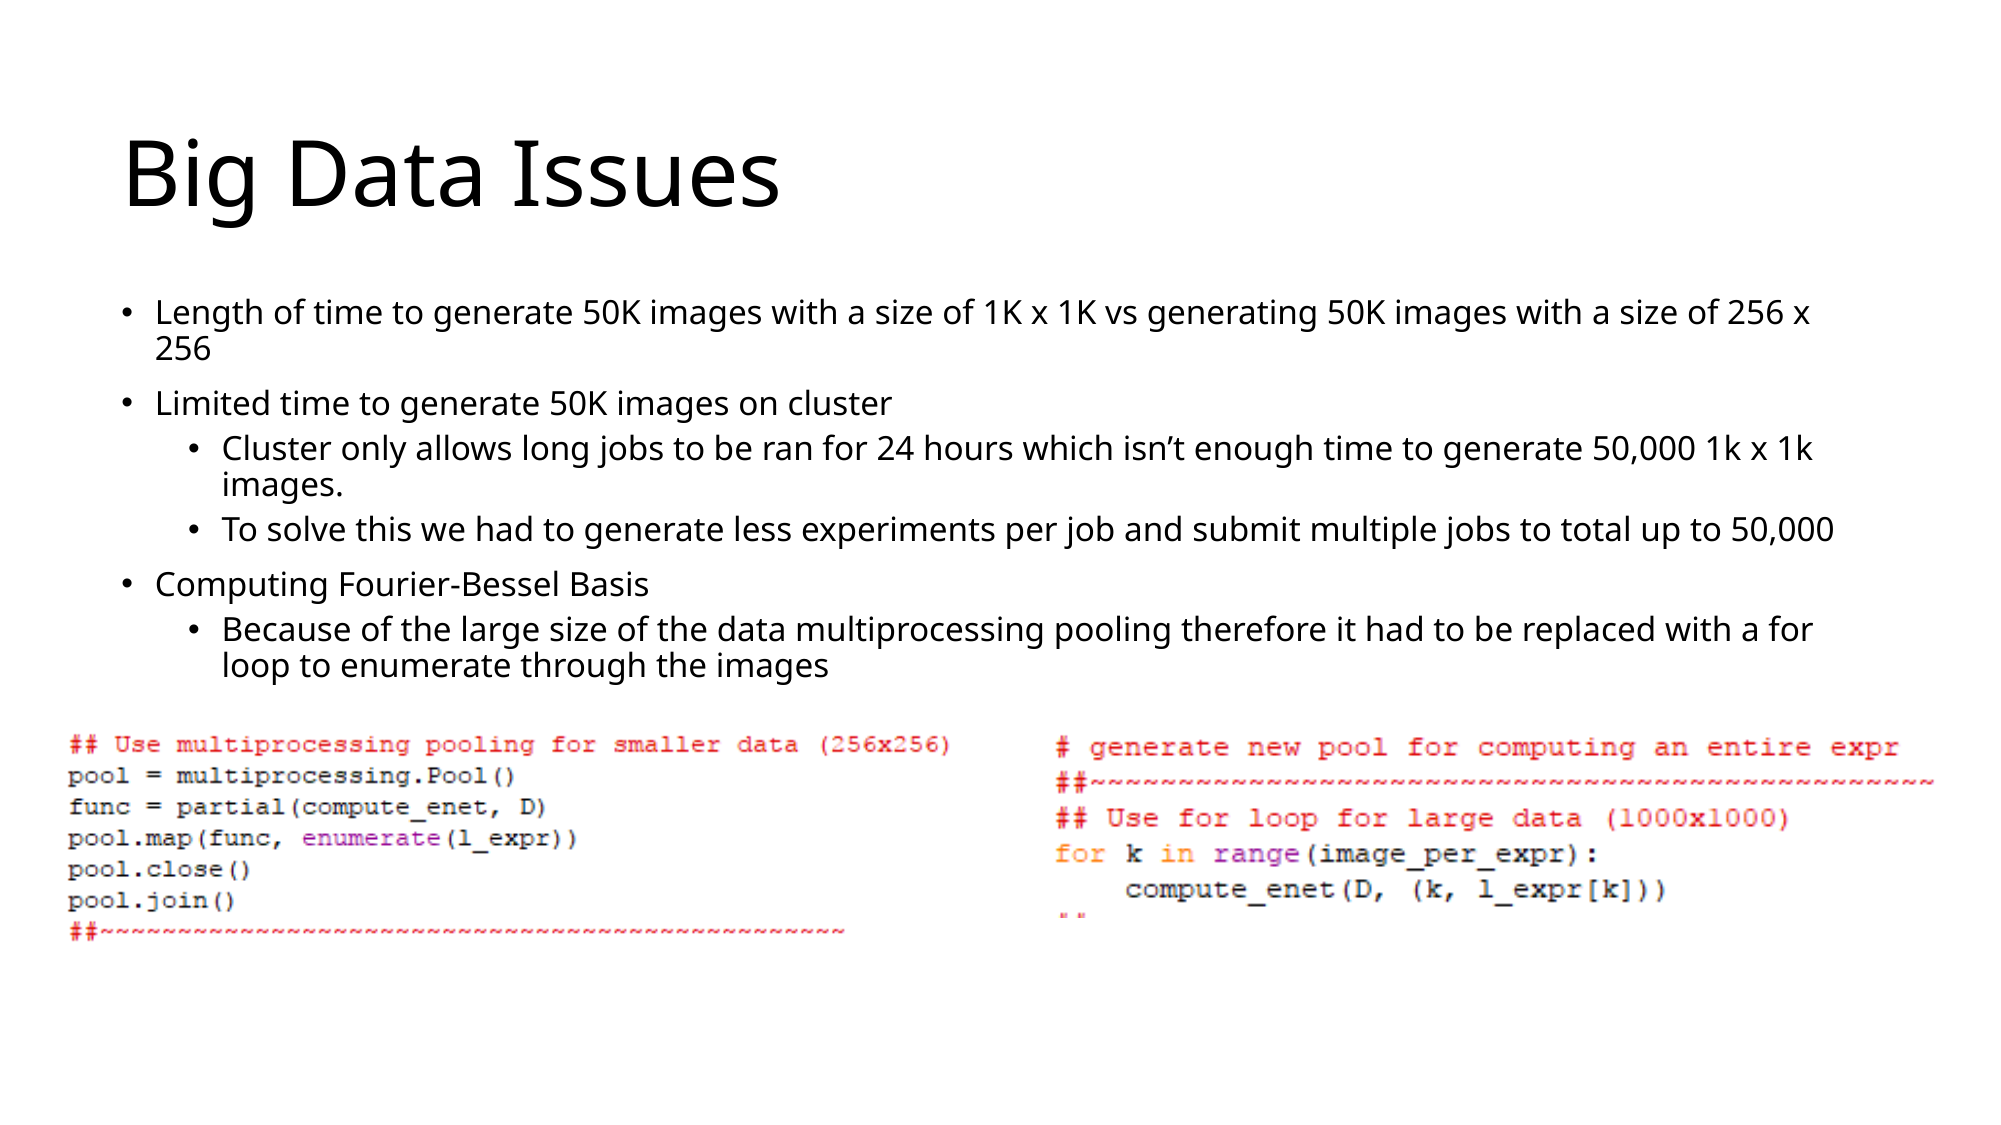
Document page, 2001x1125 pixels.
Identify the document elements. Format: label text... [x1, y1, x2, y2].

picture [1048, 725, 1954, 918]
title Big Data Issues [106, 39, 924, 288]
picture [59, 725, 971, 954]
list Length of time to generate 50K images with a size of 1K x 1K vs generating 50K images with a size of 256 x 256 Limited time to generate 50K images on cluster Cluster only allows long jobs to be ran for 24 hours which isn’t enough time to generate 50,000 1k x 1k images. To solve this we had to generate less experiments per job and submit multiple jobs to total up to 50,000 Computing Fourier-Bessel Basis Because of the large size of the data multiprocessing pooling therefore it had to be replaced with a for loop to enumerate through the images [106, 288, 1877, 704]
